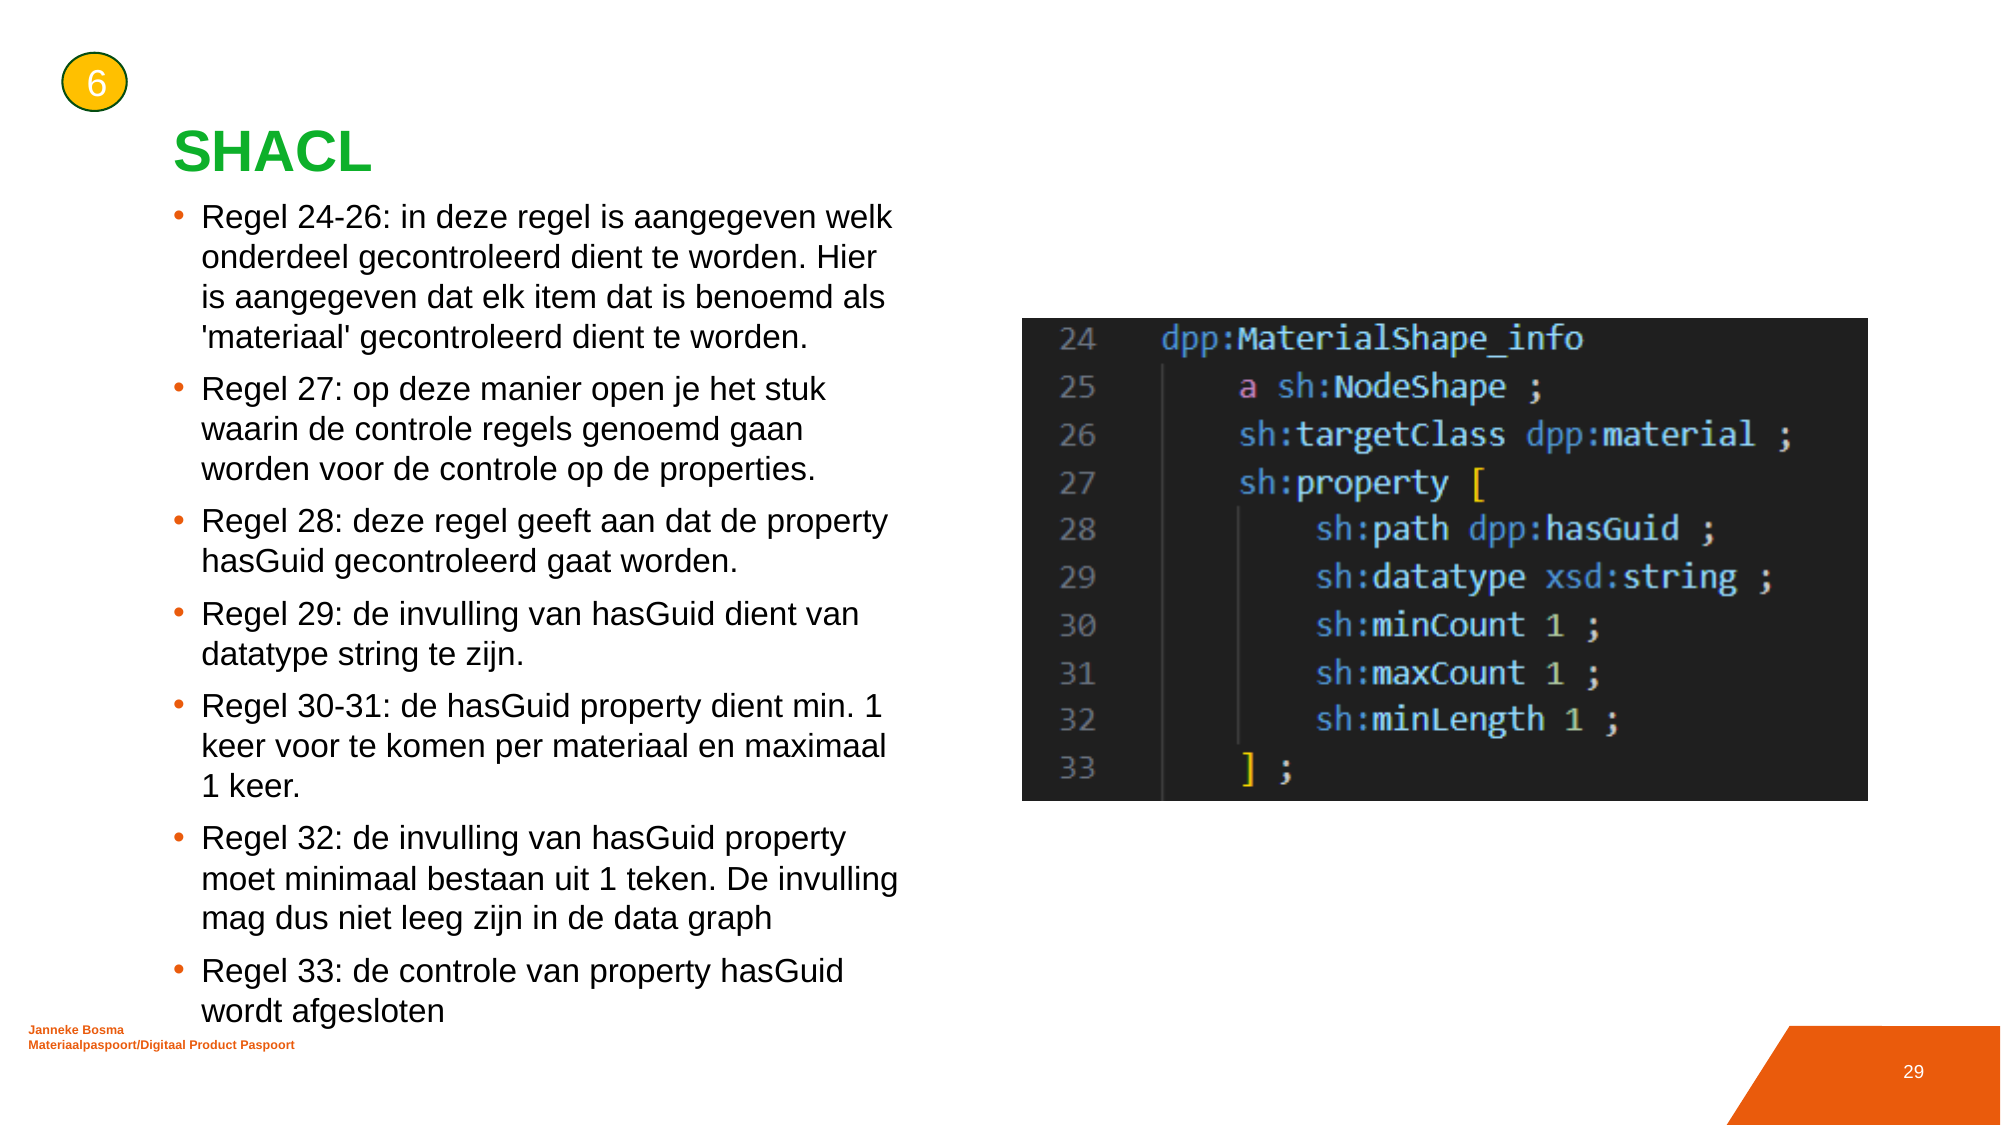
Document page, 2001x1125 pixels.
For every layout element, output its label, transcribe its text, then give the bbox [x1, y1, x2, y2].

title SHACL [173, 113, 1727, 213]
text_box 6 [61, 51, 128, 112]
list Regel 24-26: in deze regel is aangegeven welk onderdeel gecontroleerd dient te worden. Hier is aangegeven dat elk item dat is benoemd als 'materiaal' gecontroleerd dient te worden. Regel 27: op deze manier open je het stuk waarin de controle regels genoemd gaan worden voor de controle op de properties. Regel 28: deze regel geeft aan dat de property hasGuid gecontroleerd gaat worden. Regel 29: de invulling van hasGuid dient van datatype string te zijn. Regel 30-31: de hasGuid property dient min. 1 keer voor te komen per materiaal en maximaal 1 keer. Regel 32: de invulling van hasGuid property moet minimaal bestaan uit 1 teken. De invulling mag dus niet leeg zijn in de data graph Regel 33: de controle van property hasGuid wordt afgesloten [173, 187, 924, 1008]
picture [1022, 318, 1868, 801]
